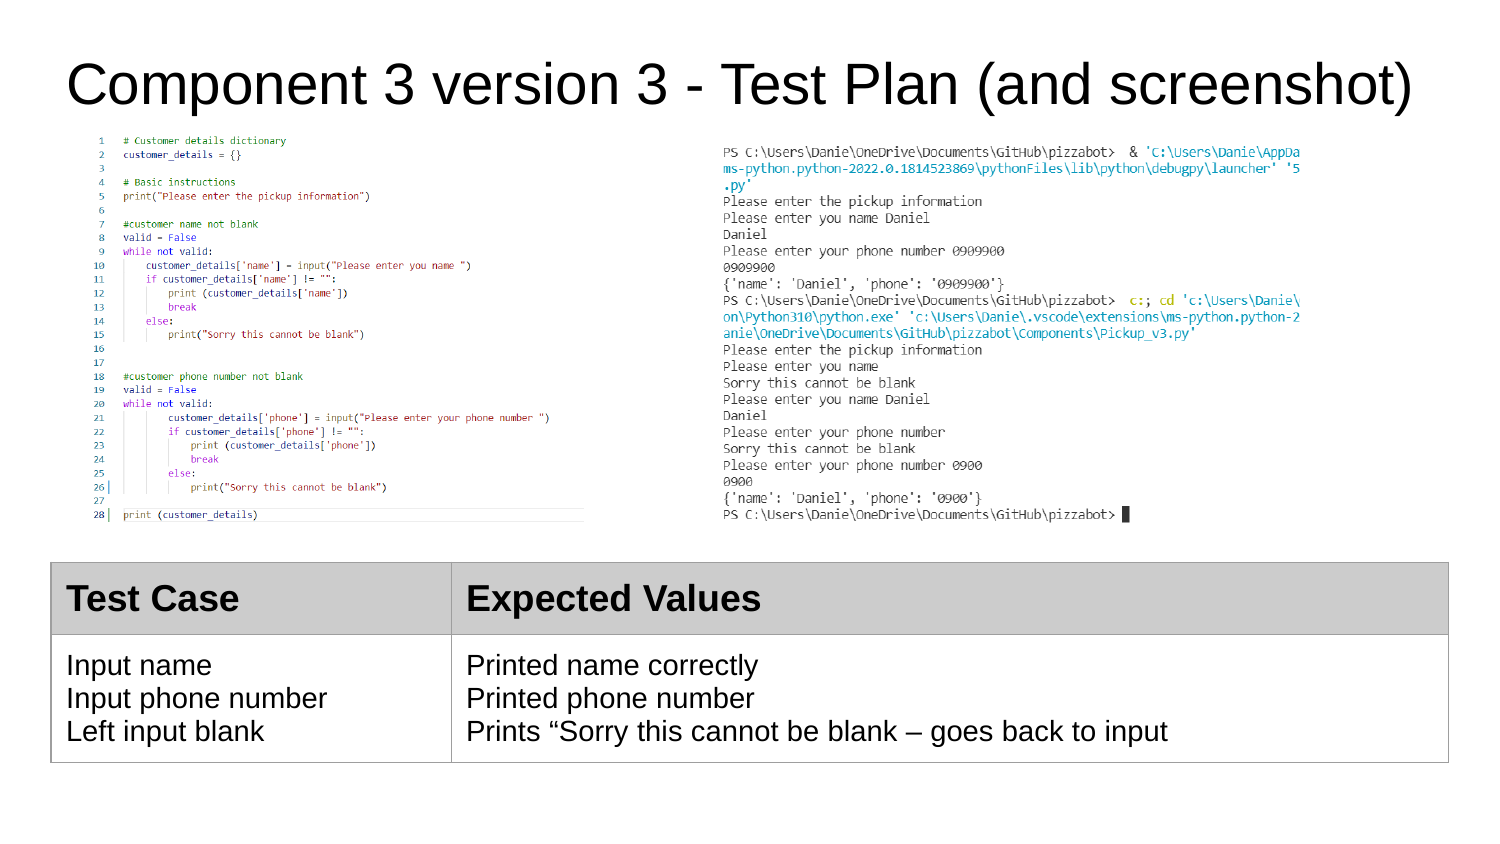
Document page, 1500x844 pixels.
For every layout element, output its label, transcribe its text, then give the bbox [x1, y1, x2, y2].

table_cell Printed name correctly Printed phone number Prints “Sorry this cannot be blank – goes back to input [452, 635, 1448, 762]
table_header Test Case [52, 563, 451, 634]
table_cell Input name Input phone number Left input blank [52, 635, 451, 762]
picture [93, 135, 584, 523]
title Component 3 version 3 - Test Plan (and screenshot) [51, 30, 1449, 125]
table_header Expected Values [452, 563, 1448, 634]
picture [714, 134, 1301, 523]
